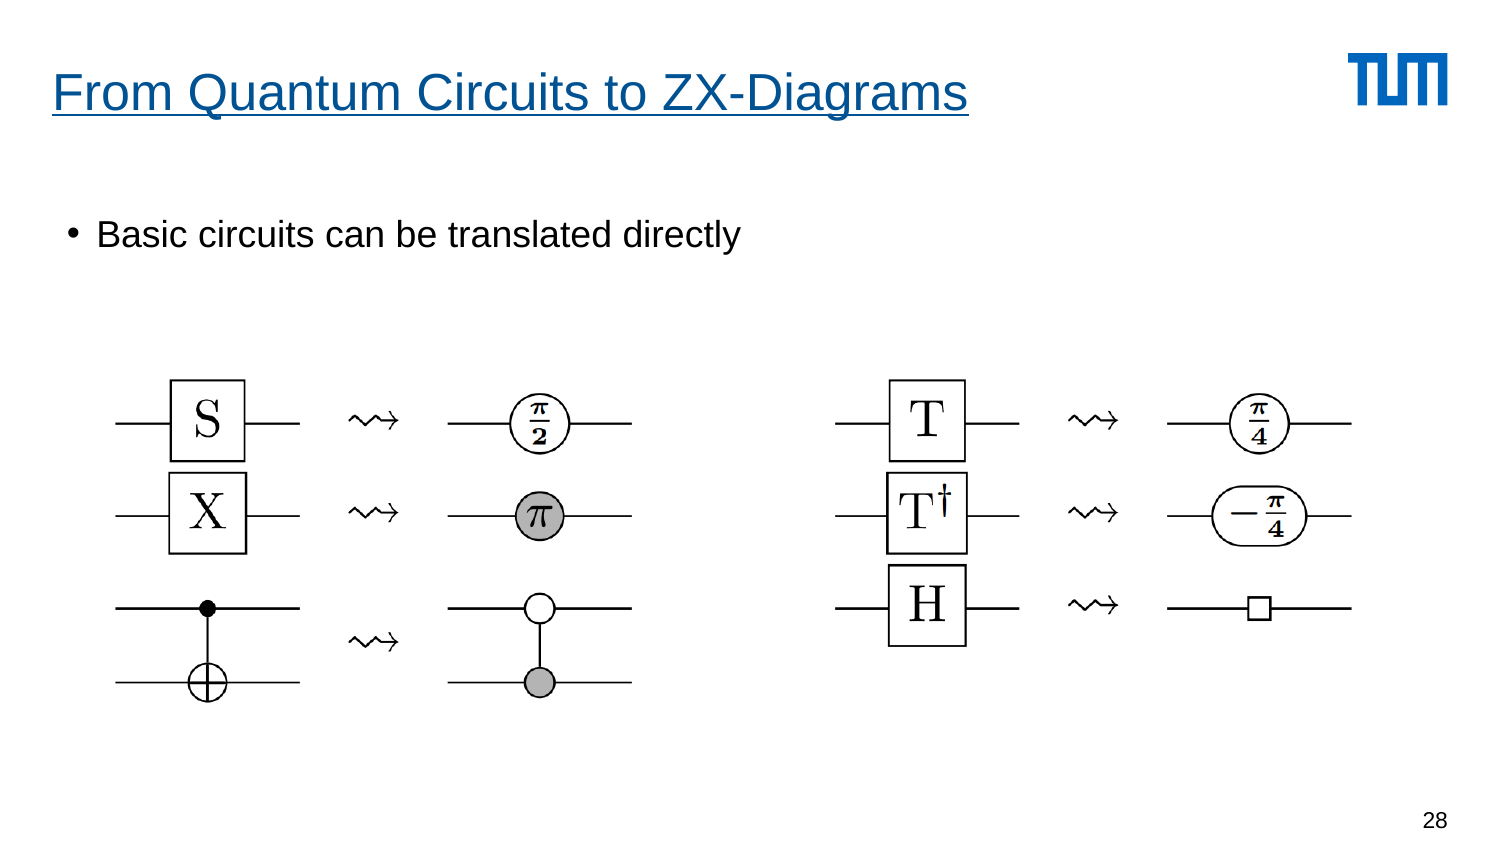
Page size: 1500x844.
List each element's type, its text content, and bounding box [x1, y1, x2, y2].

list Basic circuits can be translated directly [52, 179, 1448, 343]
slide_number 28 [1111, 796, 1448, 842]
picture [94, 336, 1388, 715]
title From Quantum Circuits to ZX-Diagrams [51, 54, 1449, 118]
